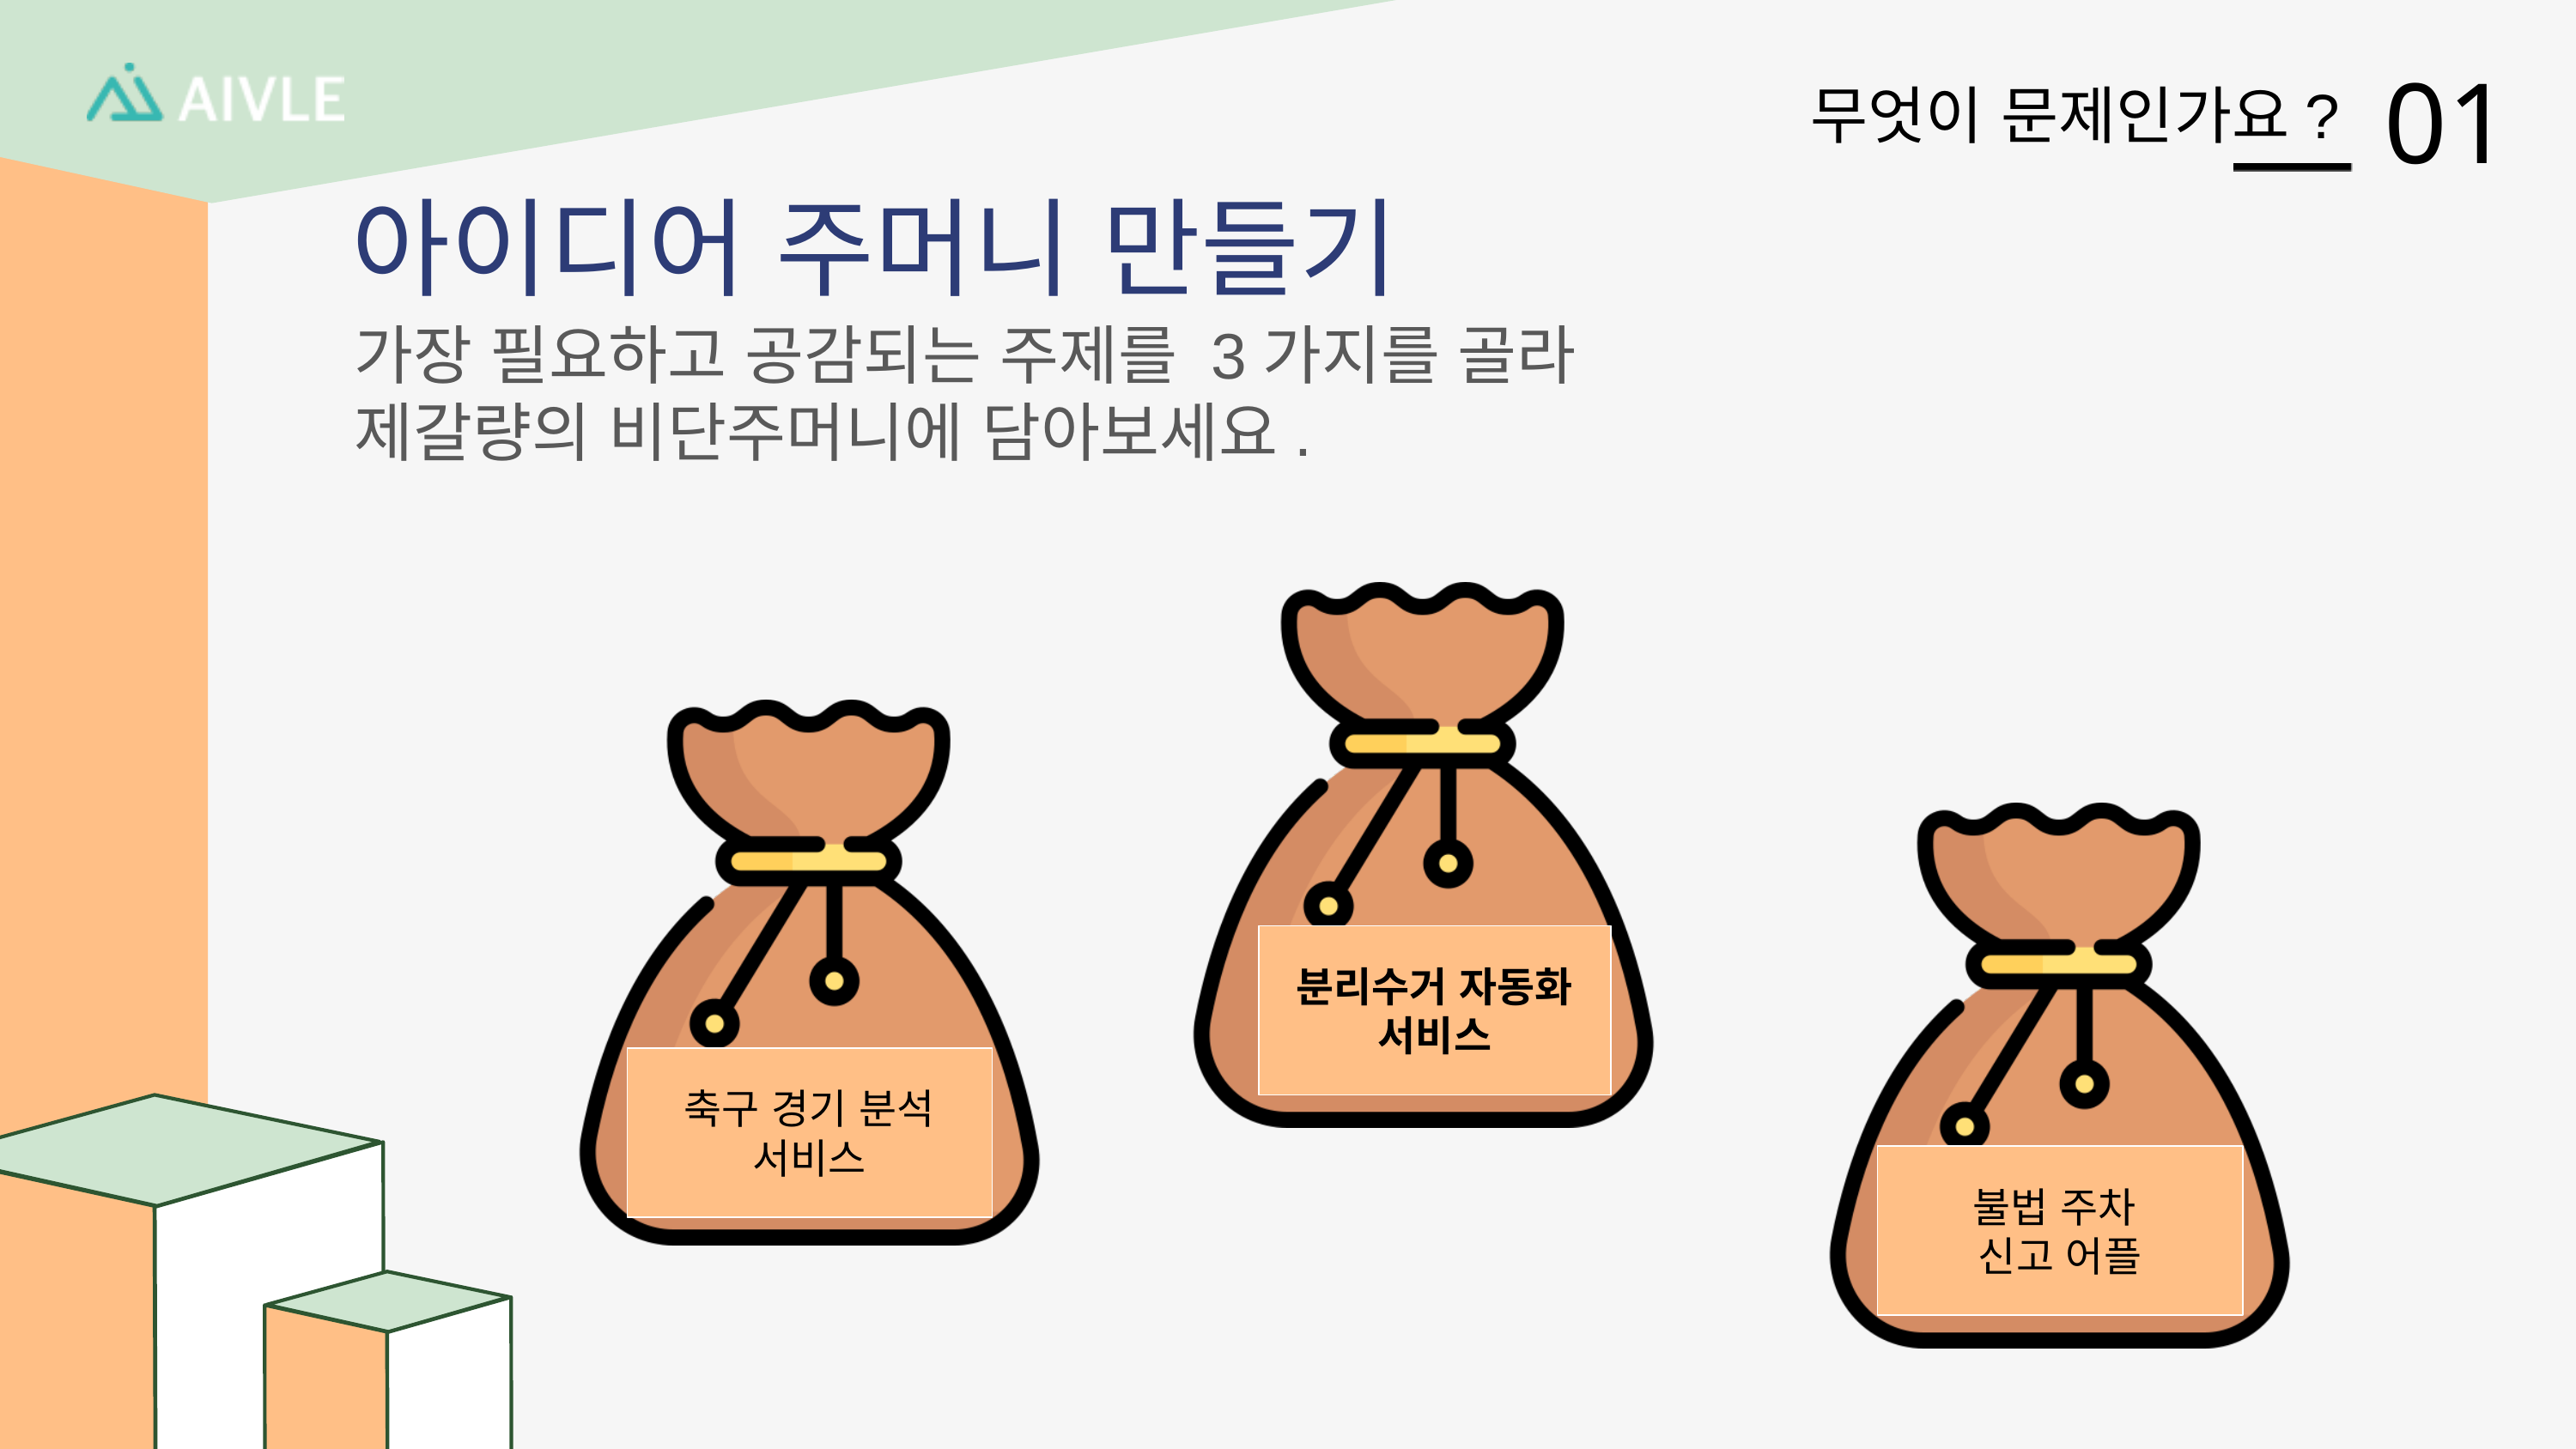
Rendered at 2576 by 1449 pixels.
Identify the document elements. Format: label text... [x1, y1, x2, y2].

picture [87, 63, 345, 124]
text_box 01 [2371, 46, 2563, 193]
picture [1787, 802, 2334, 1349]
text_box 가장 필요하고 공감되는 주제를 3가지를 골라 제갈량의 비단주머니에 담아보세요. [341, 307, 2563, 476]
text_box 무엇이 문제인가요? [1648, 70, 2353, 158]
picture [2233, 163, 2353, 172]
picture [1150, 581, 1697, 1128]
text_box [0, 1094, 512, 1449]
text_box [0, 0, 1397, 203]
text_box [0, 158, 209, 1093]
text_box 아이디어 주머니 만들기 [338, 174, 1551, 317]
picture [536, 700, 1083, 1246]
